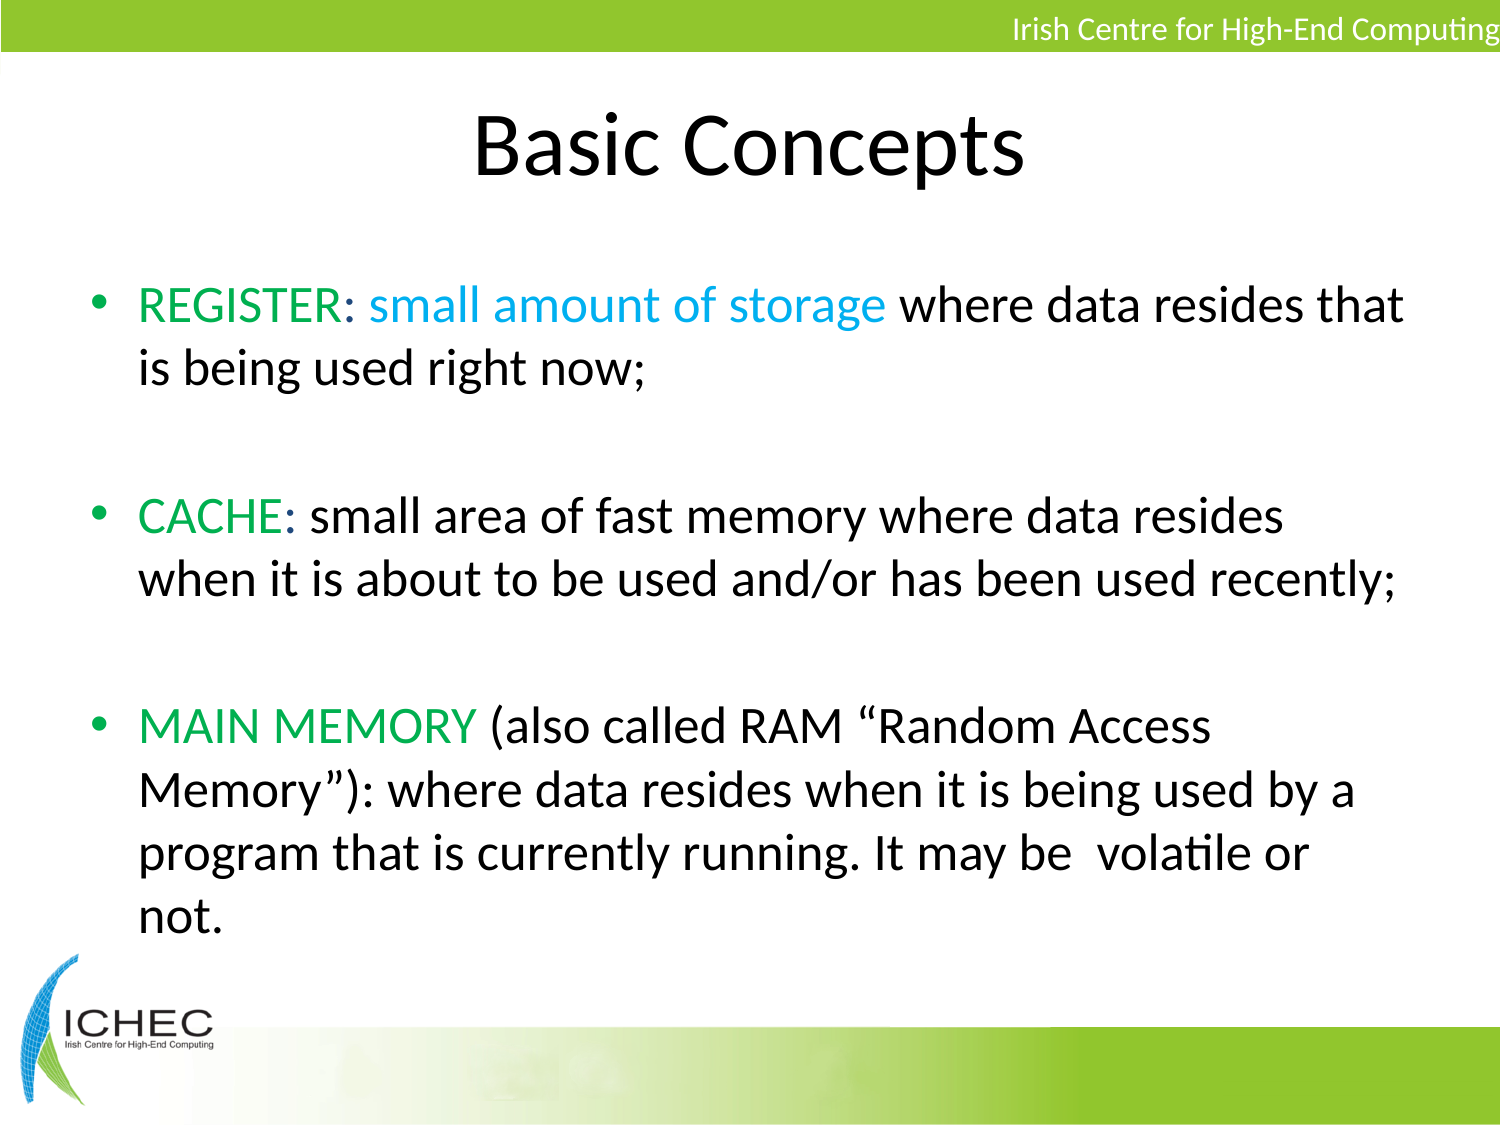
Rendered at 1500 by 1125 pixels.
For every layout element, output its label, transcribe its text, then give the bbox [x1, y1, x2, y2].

list REGISTER: small amount of storage where data resides that is being used right now; CACHE: small area of fast memory where data resides when it is about to be used and/or has been used recently; MAIN MEMORY (also called RAM “Random Access Memory”): where data resides when it is being used by a program that is currently running. It may be volatile or not. [75, 262, 1425, 1005]
title Basic Concepts [75, 45, 1425, 233]
picture [0, 0, 1500, 1125]
